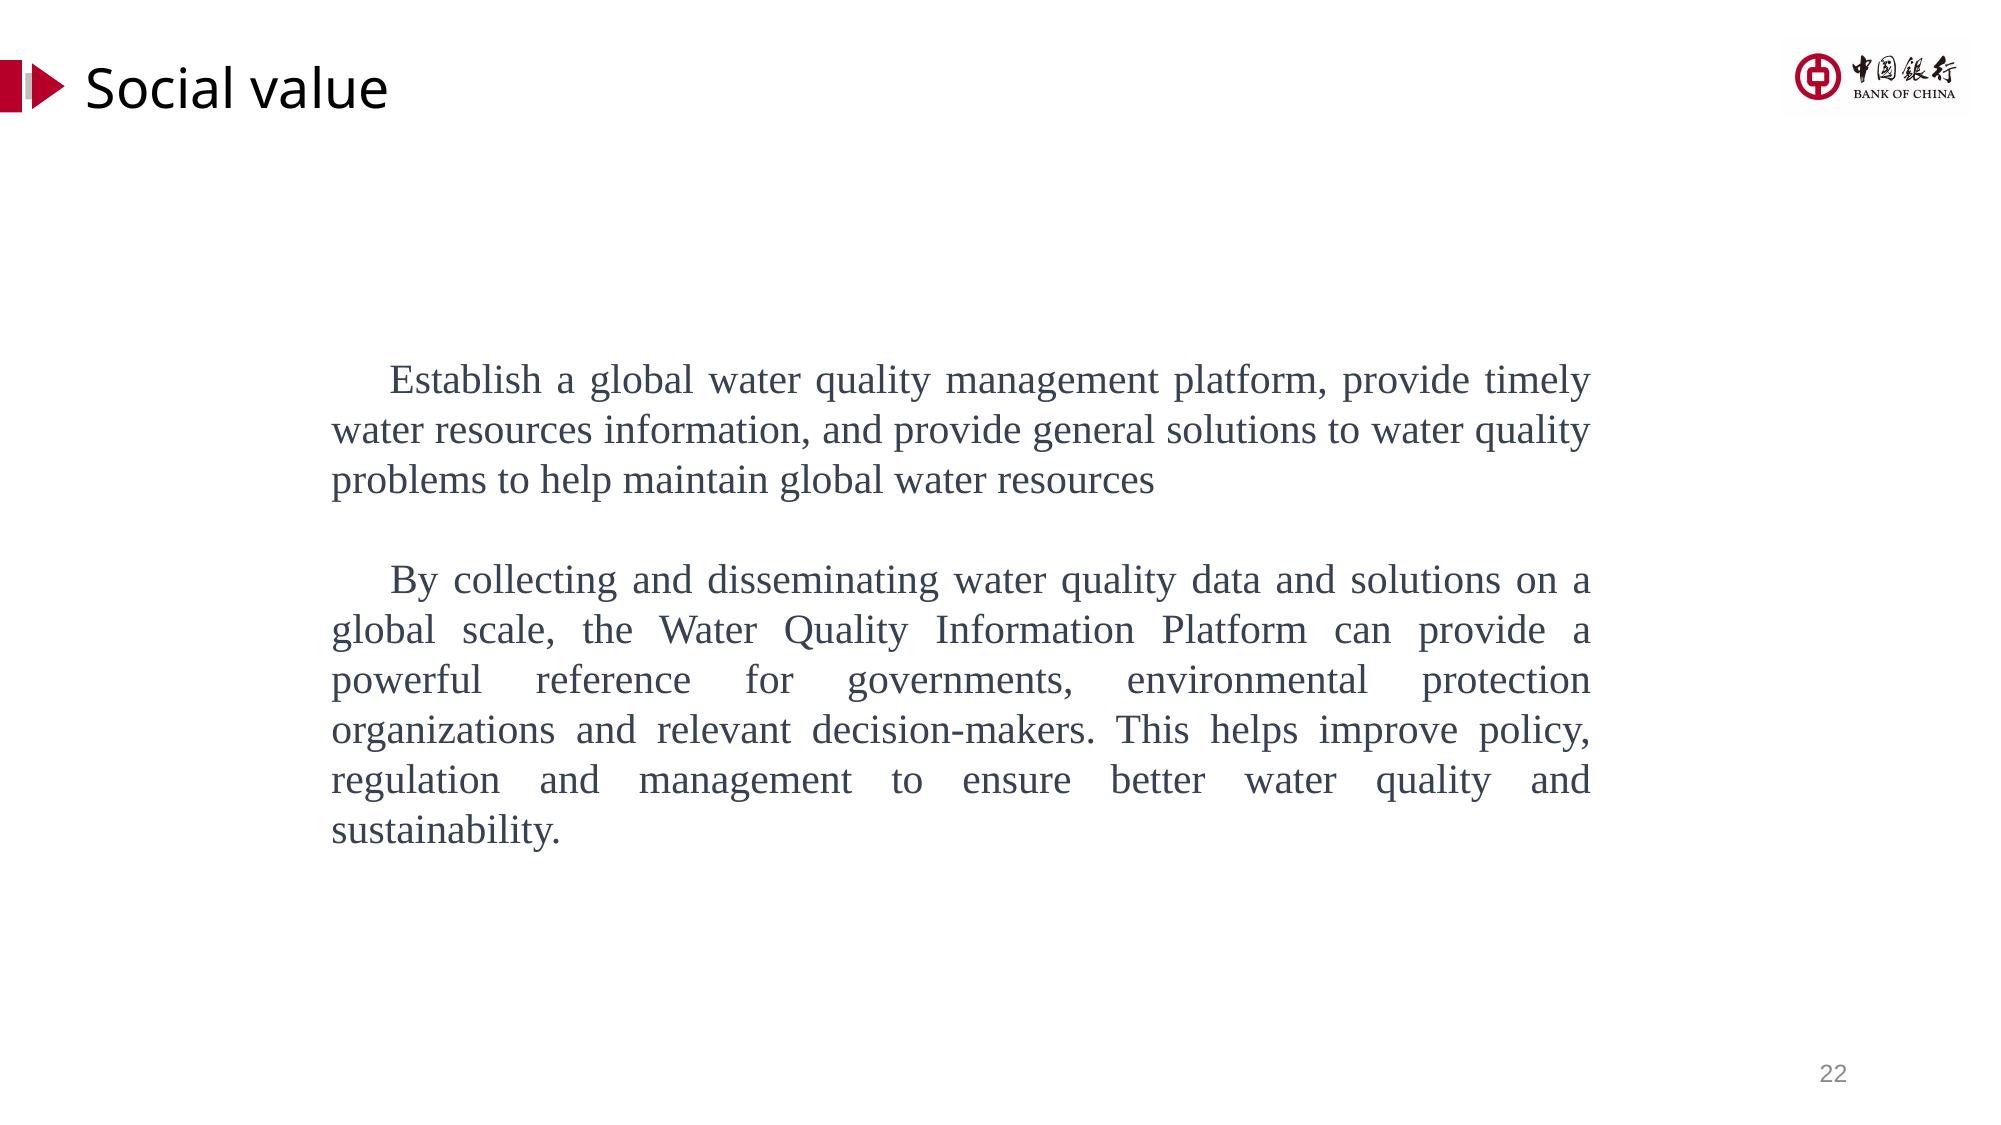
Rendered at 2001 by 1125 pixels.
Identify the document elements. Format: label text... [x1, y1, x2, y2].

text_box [0, 59, 65, 113]
picture [1781, 37, 1972, 117]
title Social value [70, 44, 1796, 128]
text_box Establish a global water quality management platform, provide timely water resources information, and provide general solutions to water quality problems to help maintain global water resources By collecting and disseminating water quality data and solutions on a global scale, the Water Quality Information Platform can provide a powerful reference for governments, environmental protection organizations and relevant decision-makers. This helps improve policy, regulation and management to ensure better water quality and sustainability. [316, 344, 1607, 860]
slide_number 22 [1412, 1042, 1863, 1103]
